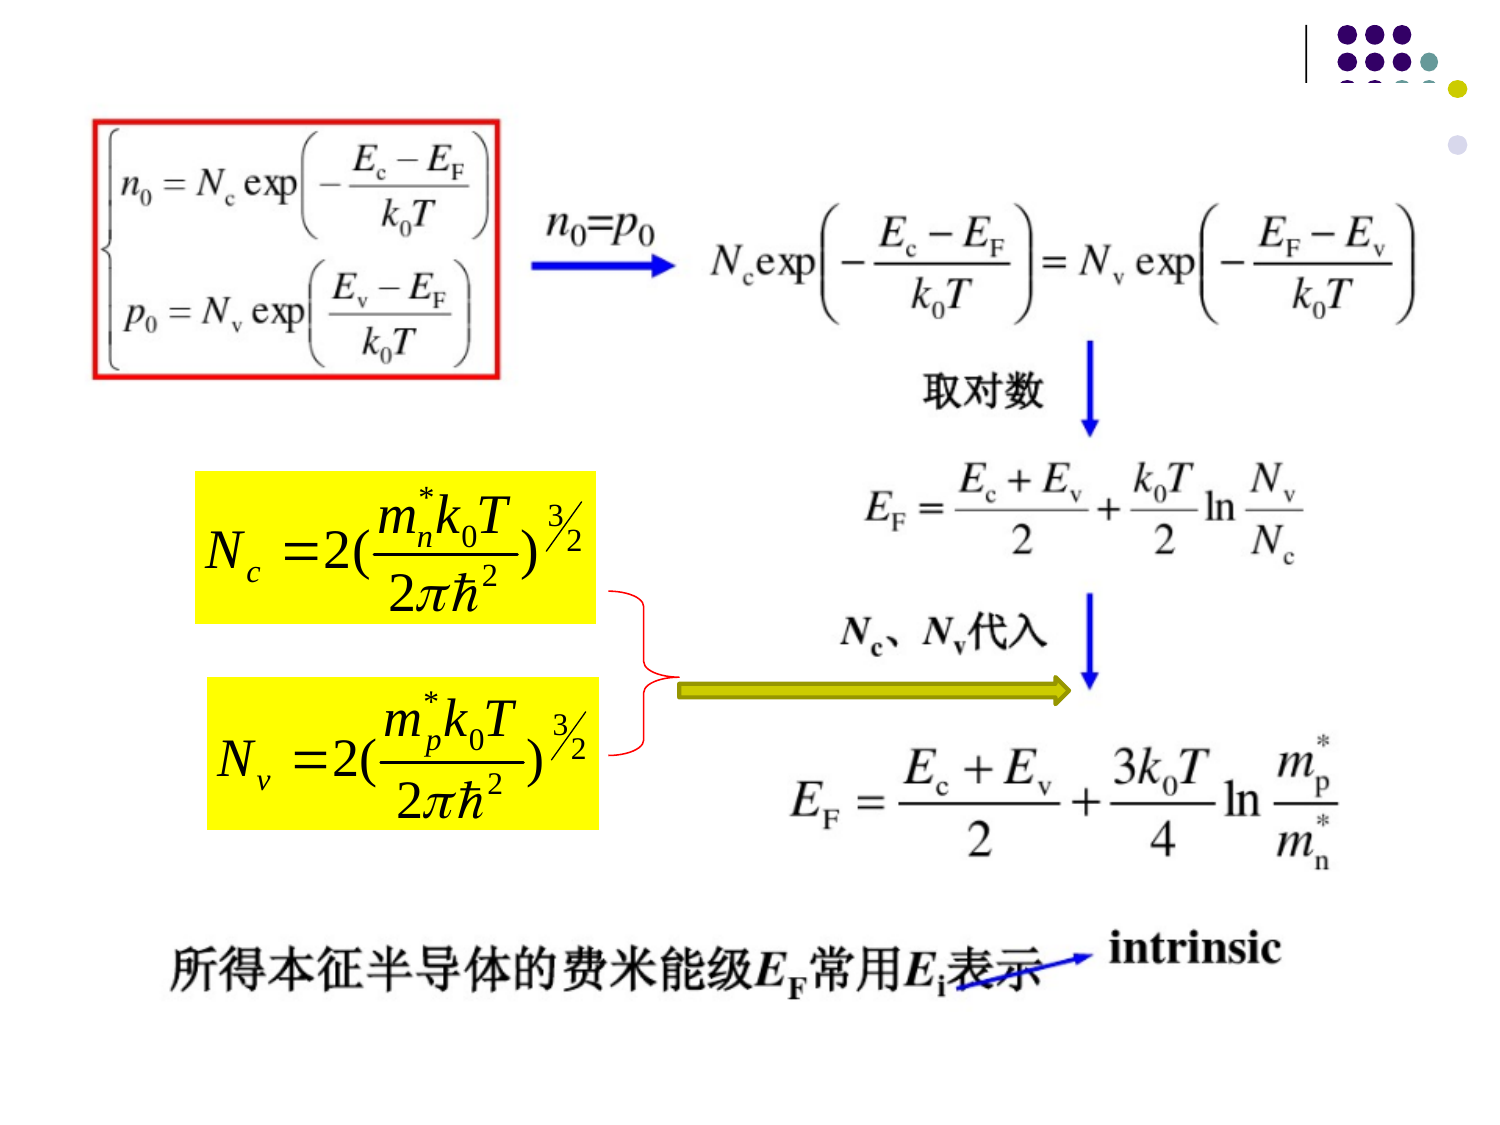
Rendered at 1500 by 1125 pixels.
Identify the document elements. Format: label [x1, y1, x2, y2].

picture [76, 83, 1443, 1012]
text_box [206, 676, 600, 831]
text_box [194, 470, 596, 625]
